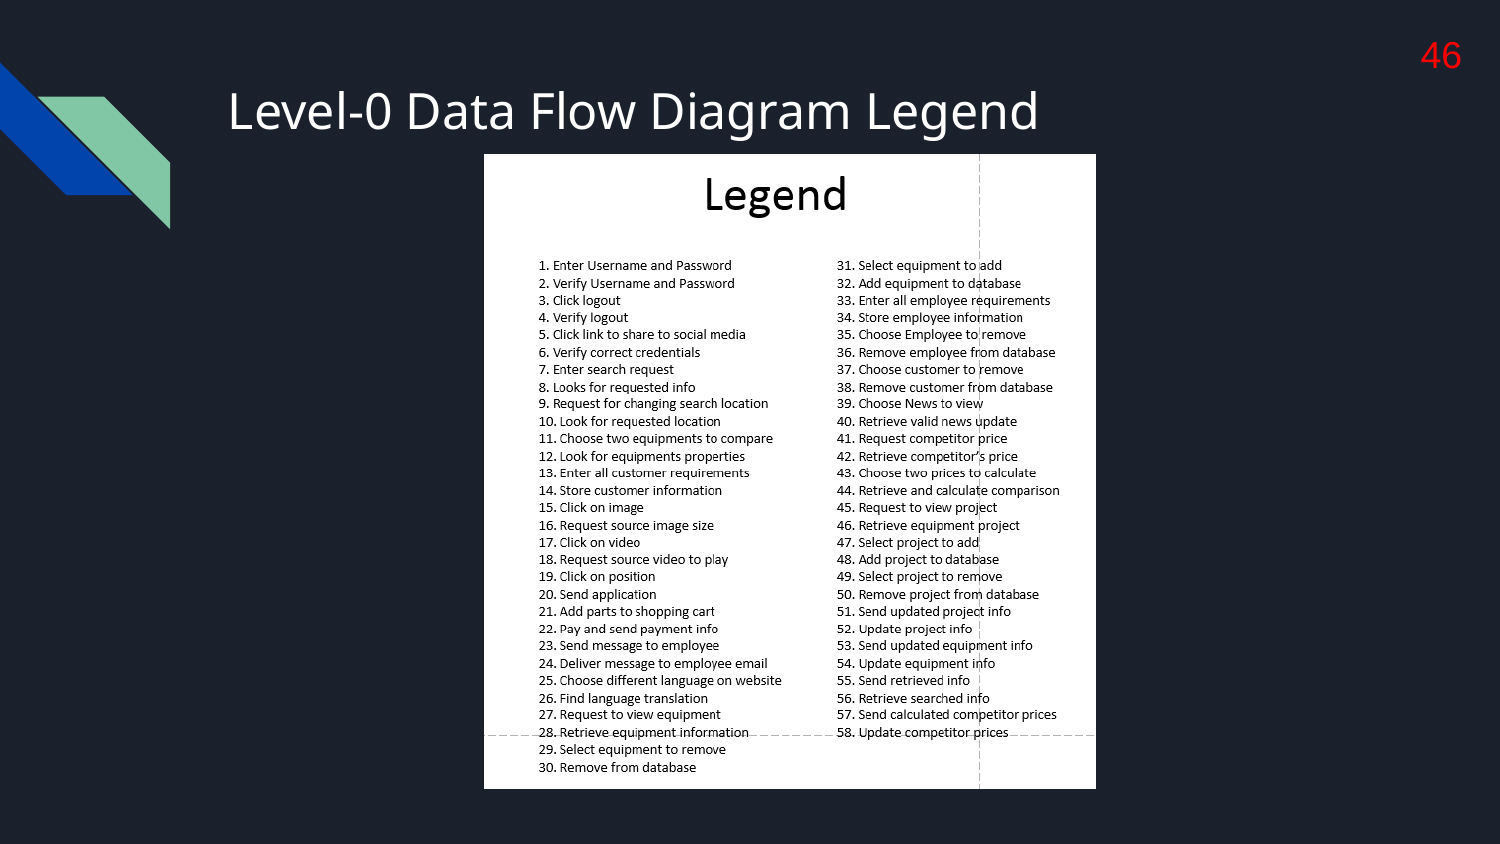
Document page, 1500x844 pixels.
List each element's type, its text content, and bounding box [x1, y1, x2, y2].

title Level-0 Data Flow Diagram Legend [212, 64, 1368, 215]
slide_number 46 [1387, 21, 1478, 87]
picture [484, 154, 1096, 789]
